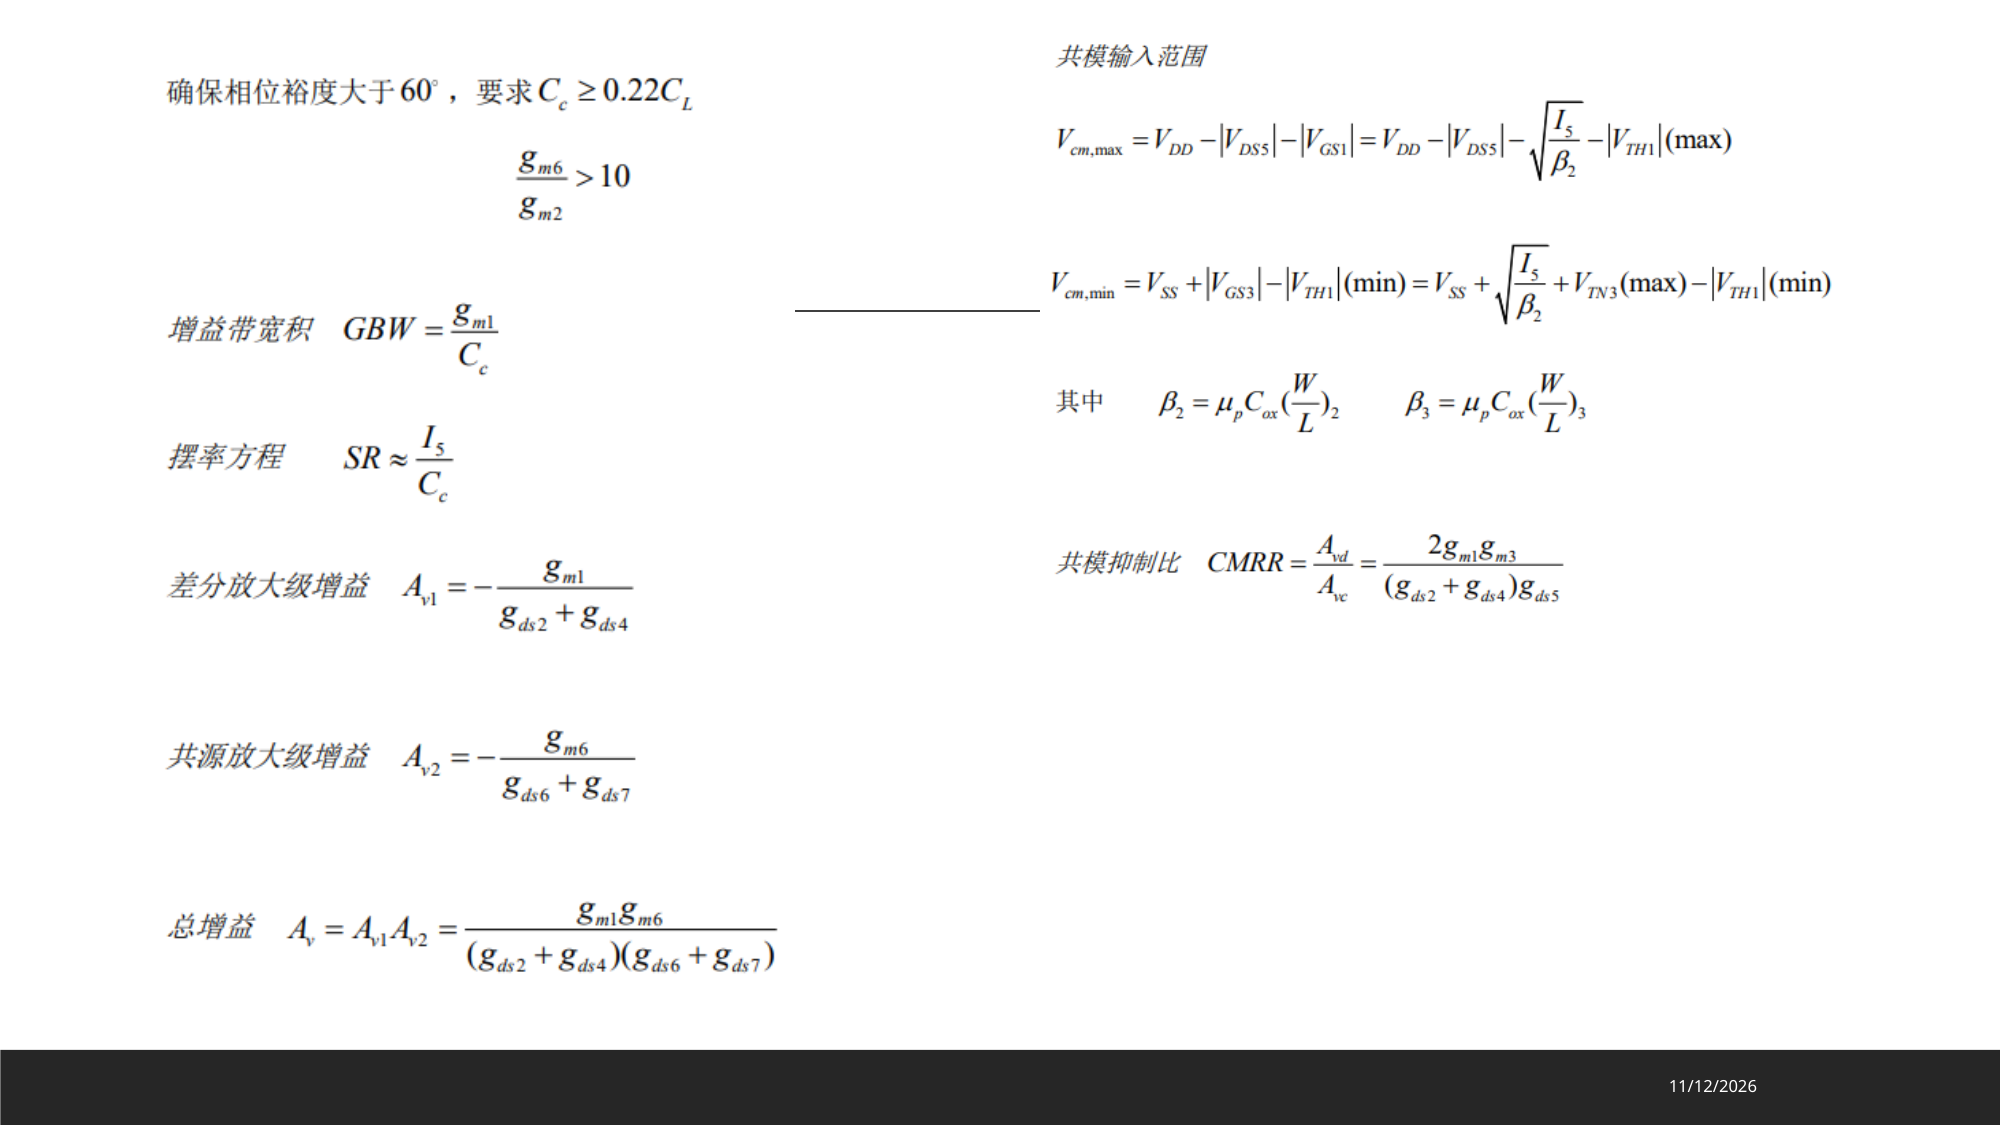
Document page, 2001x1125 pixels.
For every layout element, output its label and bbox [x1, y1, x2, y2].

picture [1039, 34, 1852, 653]
slide_number [1348, 1057, 1773, 1118]
picture [148, 60, 796, 1000]
